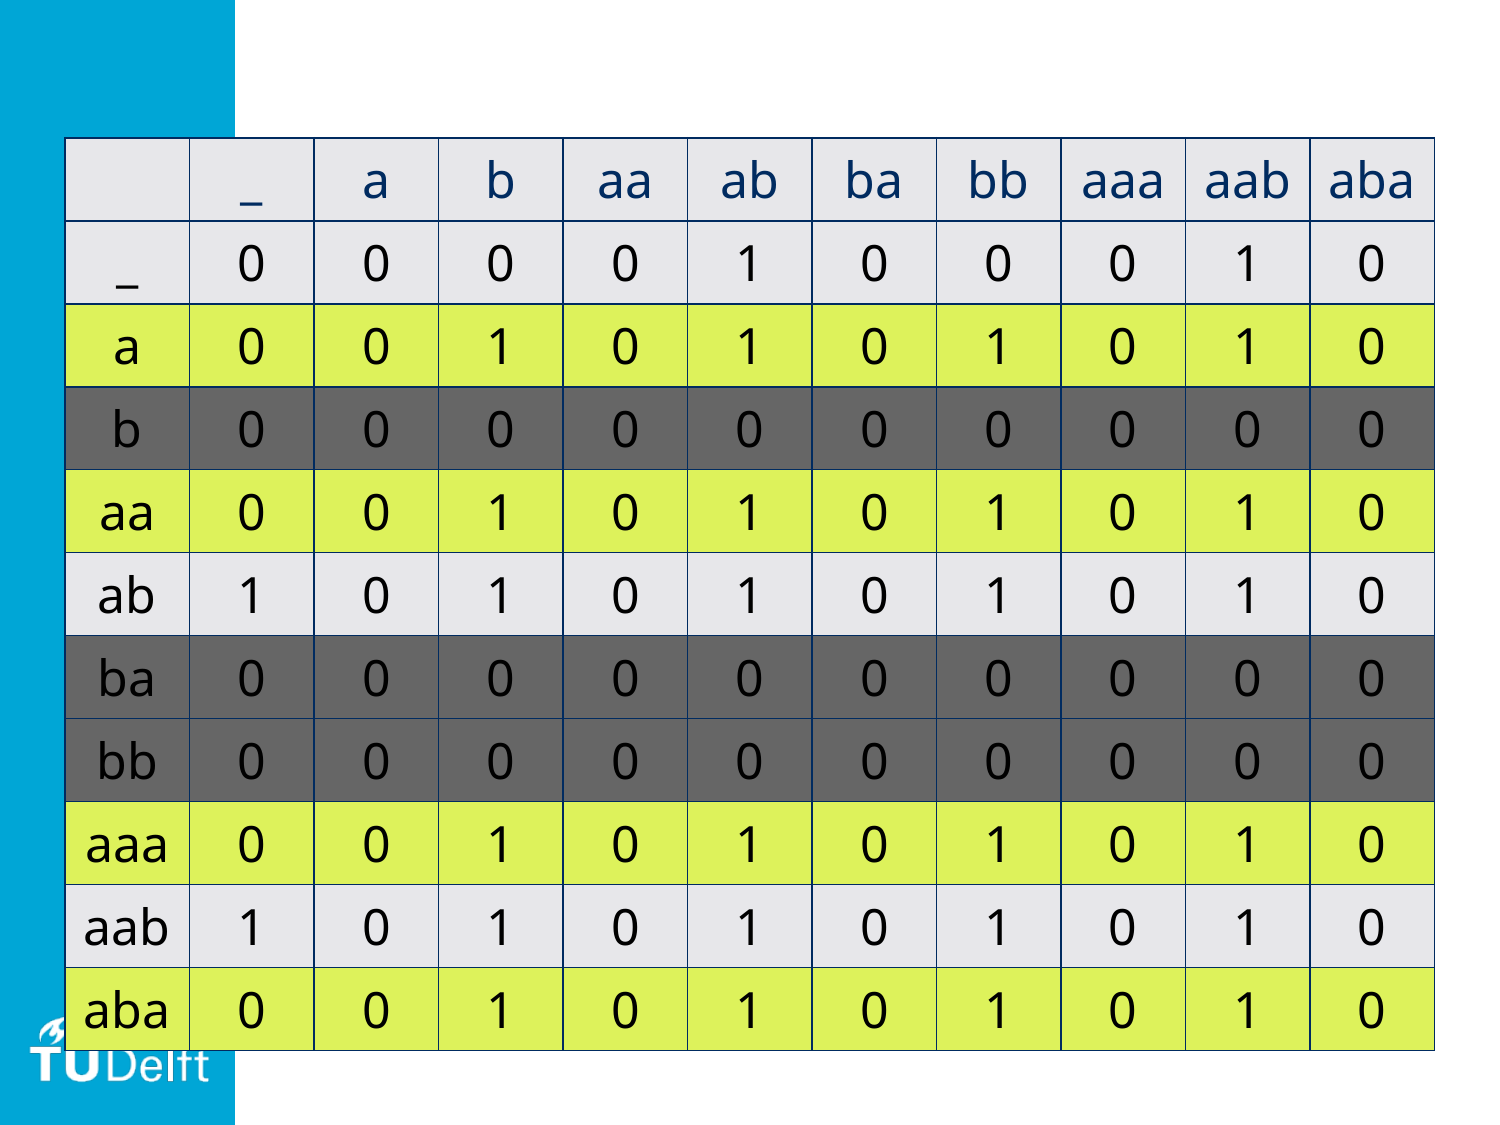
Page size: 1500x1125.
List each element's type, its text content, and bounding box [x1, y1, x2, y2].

table_cell 1 [190, 885, 313, 967]
table_cell 0 [1186, 719, 1309, 801]
table_cell 0 [1062, 968, 1185, 1050]
table_cell 1 [688, 222, 811, 303]
table_cell 0 [1062, 885, 1185, 967]
table_cell 1 [439, 802, 562, 884]
table_cell 0 [439, 636, 562, 718]
table_header ab [688, 139, 811, 220]
table_cell 0 [1062, 636, 1185, 718]
table_cell 0 [564, 553, 687, 635]
table_cell 1 [439, 968, 562, 1050]
table_cell 1 [1186, 968, 1309, 1050]
table_cell 1 [439, 885, 562, 967]
table_cell 0 [1311, 388, 1434, 469]
table_cell 0 [937, 388, 1060, 469]
table_cell 0 [190, 388, 313, 469]
table_cell 0 [190, 968, 313, 1050]
table_cell 0 [813, 553, 936, 635]
table_cell 1 [1186, 222, 1309, 303]
table_cell 1 [439, 470, 562, 552]
table_cell 1 [688, 968, 811, 1050]
table_cell 0 [813, 802, 936, 884]
table_cell 0 [1062, 719, 1185, 801]
table_cell 1 [1186, 470, 1309, 552]
table_cell 0 [688, 388, 811, 469]
table_cell 1 [439, 553, 562, 635]
table_cell 1 [190, 553, 313, 635]
table_cell 0 [190, 222, 313, 303]
table_cell 0 [937, 719, 1060, 801]
table_header ba [813, 139, 936, 220]
table_cell 0 [1062, 388, 1185, 469]
table_cell 0 [439, 719, 562, 801]
table_cell ab [66, 553, 189, 635]
table_cell 0 [1186, 388, 1309, 469]
table_cell 0 [564, 719, 687, 801]
table_cell 0 [688, 719, 811, 801]
table_cell 1 [937, 968, 1060, 1050]
table_cell 0 [937, 636, 1060, 718]
table_cell 0 [190, 305, 313, 386]
table_cell 0 [564, 470, 687, 552]
table_cell 0 [1311, 885, 1434, 967]
table_cell 1 [688, 802, 811, 884]
table_cell ba [66, 636, 189, 718]
table_cell 1 [937, 885, 1060, 967]
table_cell 0 [813, 885, 936, 967]
table_cell 0 [1311, 719, 1434, 801]
table_cell 0 [439, 388, 562, 469]
table_cell b [66, 388, 189, 469]
table_cell 0 [564, 885, 687, 967]
table_cell 0 [813, 470, 936, 552]
table_cell 0 [813, 719, 936, 801]
table_cell 0 [813, 388, 936, 469]
table_cell 1 [937, 470, 1060, 552]
table_cell bb [66, 719, 189, 801]
table_cell 0 [813, 305, 936, 386]
table_cell 0 [190, 470, 313, 552]
table_cell 0 [315, 802, 438, 884]
table_cell 0 [315, 222, 438, 303]
table_cell 1 [1186, 305, 1309, 386]
table_cell 0 [315, 388, 438, 469]
table_cell 0 [315, 636, 438, 718]
table_cell 0 [1062, 470, 1185, 552]
table_cell 0 [1311, 968, 1434, 1050]
table_cell 1 [439, 305, 562, 386]
table_cell 0 [190, 719, 313, 801]
table_cell 0 [439, 222, 562, 303]
table_cell 0 [315, 553, 438, 635]
table_cell 0 [813, 222, 936, 303]
table_cell 1 [937, 305, 1060, 386]
table_cell 0 [1311, 802, 1434, 884]
table_cell 0 [1311, 305, 1434, 386]
table_cell _ [66, 222, 189, 303]
table_cell 0 [564, 305, 687, 386]
table_cell 1 [937, 553, 1060, 635]
table_header aab [1186, 139, 1309, 220]
table_cell 1 [688, 305, 811, 386]
table_cell 0 [315, 968, 438, 1050]
table_cell 1 [1186, 885, 1309, 967]
table_header aa [564, 139, 687, 220]
table_cell 0 [315, 719, 438, 801]
table_cell 0 [1062, 305, 1185, 386]
table_cell 0 [1311, 470, 1434, 552]
table_cell 1 [937, 802, 1060, 884]
table_cell 0 [564, 222, 687, 303]
table_cell aa [66, 470, 189, 552]
table_cell 1 [688, 885, 811, 967]
table_cell 0 [813, 636, 936, 718]
table_cell 0 [564, 968, 687, 1050]
table_cell 0 [564, 636, 687, 718]
table_cell aaa [66, 802, 189, 884]
table_cell 0 [937, 222, 1060, 303]
table_cell 0 [1311, 636, 1434, 718]
table_header aba [1311, 139, 1434, 220]
table_cell 0 [813, 968, 936, 1050]
table_cell 0 [315, 470, 438, 552]
table_cell 0 [1311, 553, 1434, 635]
table_cell 0 [315, 305, 438, 386]
table_cell 0 [688, 636, 811, 718]
table_cell 0 [1186, 636, 1309, 718]
table_header b [439, 139, 562, 220]
table_cell 0 [1062, 802, 1185, 884]
table_cell 0 [315, 885, 438, 967]
table_cell 0 [190, 636, 313, 718]
table_cell 1 [1186, 802, 1309, 884]
table_header bb [937, 139, 1060, 220]
table_header _ [190, 139, 313, 220]
table_cell aba [66, 968, 189, 1050]
table_cell 0 [564, 802, 687, 884]
table_cell 1 [1186, 553, 1309, 635]
table_cell 0 [190, 802, 313, 884]
table_cell 0 [564, 388, 687, 469]
table_header aaa [1062, 139, 1185, 220]
table_cell aab [66, 885, 189, 967]
table_header [66, 139, 189, 220]
table_cell a [66, 305, 189, 386]
table_cell 1 [688, 470, 811, 552]
table_header a [315, 139, 438, 220]
table_cell 0 [1062, 553, 1185, 635]
table_cell 1 [688, 553, 811, 635]
table_cell 0 [1062, 222, 1185, 303]
table_cell 0 [1311, 222, 1434, 303]
